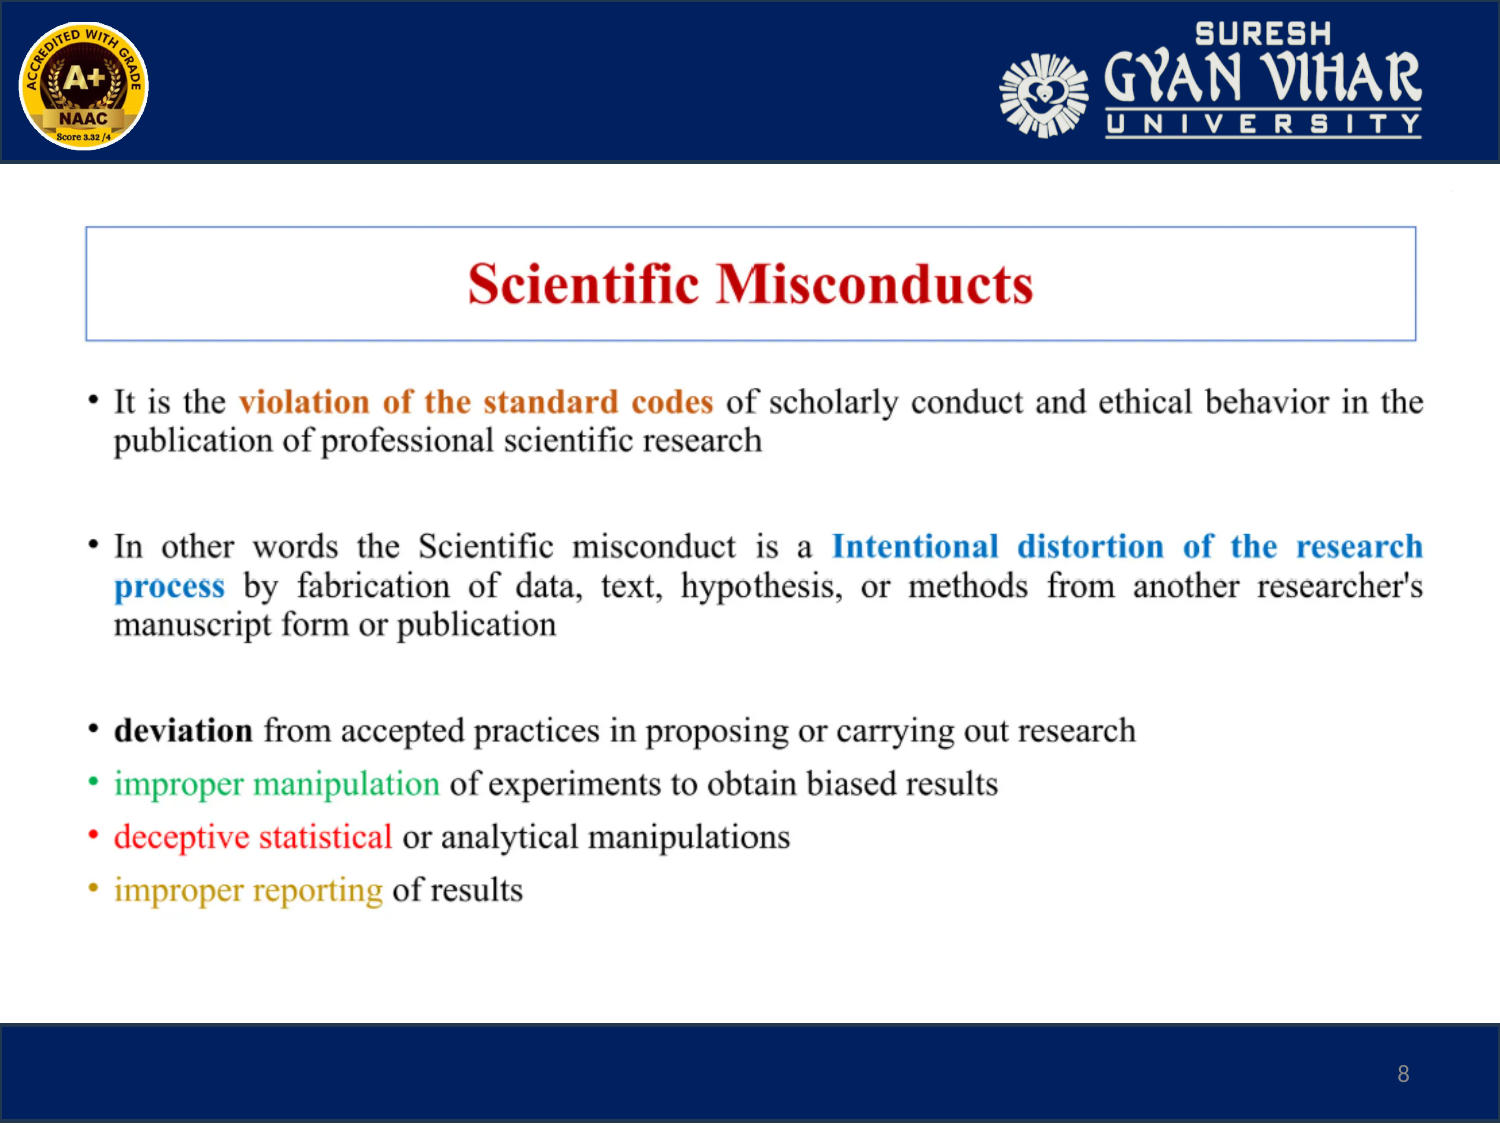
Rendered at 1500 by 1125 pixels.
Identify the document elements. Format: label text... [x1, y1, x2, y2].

slide_number 8 [1074, 1042, 1425, 1103]
picture [4, 22, 159, 151]
picture [999, 21, 1425, 144]
picture [47, 190, 1453, 968]
